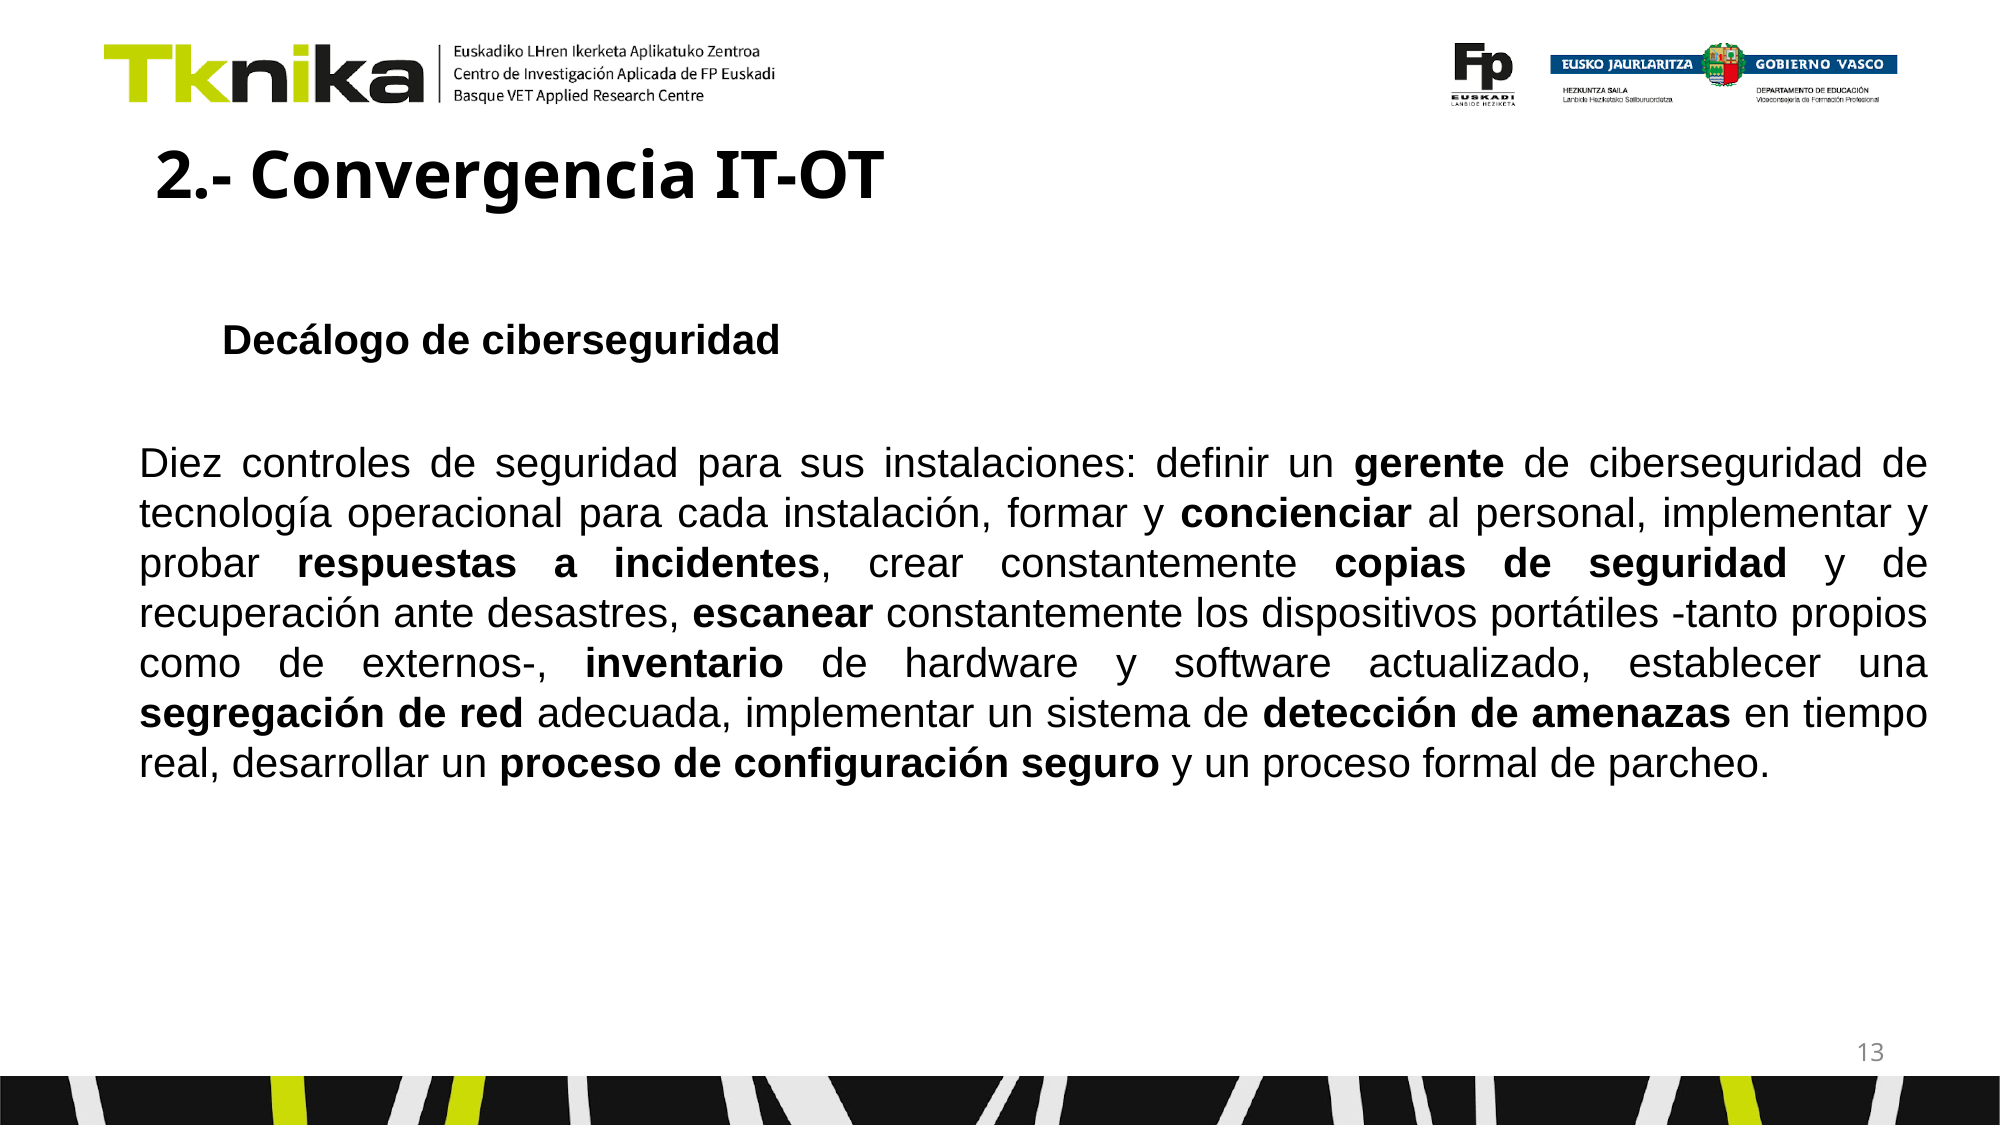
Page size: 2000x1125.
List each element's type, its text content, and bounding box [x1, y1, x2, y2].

slide_number ‹#› [1433, 1023, 1900, 1084]
picture [0, 1076, 2000, 1125]
picture [102, 42, 1898, 106]
text_box Diez controles de seguridad para sus instalaciones: definir un gerente de ciberseguridad de tecnología operacional para cada instalación, formar y concienciar al personal, implementar y probar respuestas a incidentes, crear constantemente copias de seguridad y de recuperación ante desastres, escanear constantemente los dispositivos portátiles -tanto propios como de externos-, inventario de hardware y software actualizado, establecer una segregación de red adecuada, implementar un sistema de detección de amenazas en tiempo real, desarrollar un proceso de configuración seguro y un proceso formal de parcheo. [124, 421, 1944, 802]
title 2.- Convergencia IT-OT [41, 125, 1000, 220]
text_box Decálogo de ciberseguridad [206, 298, 932, 379]
